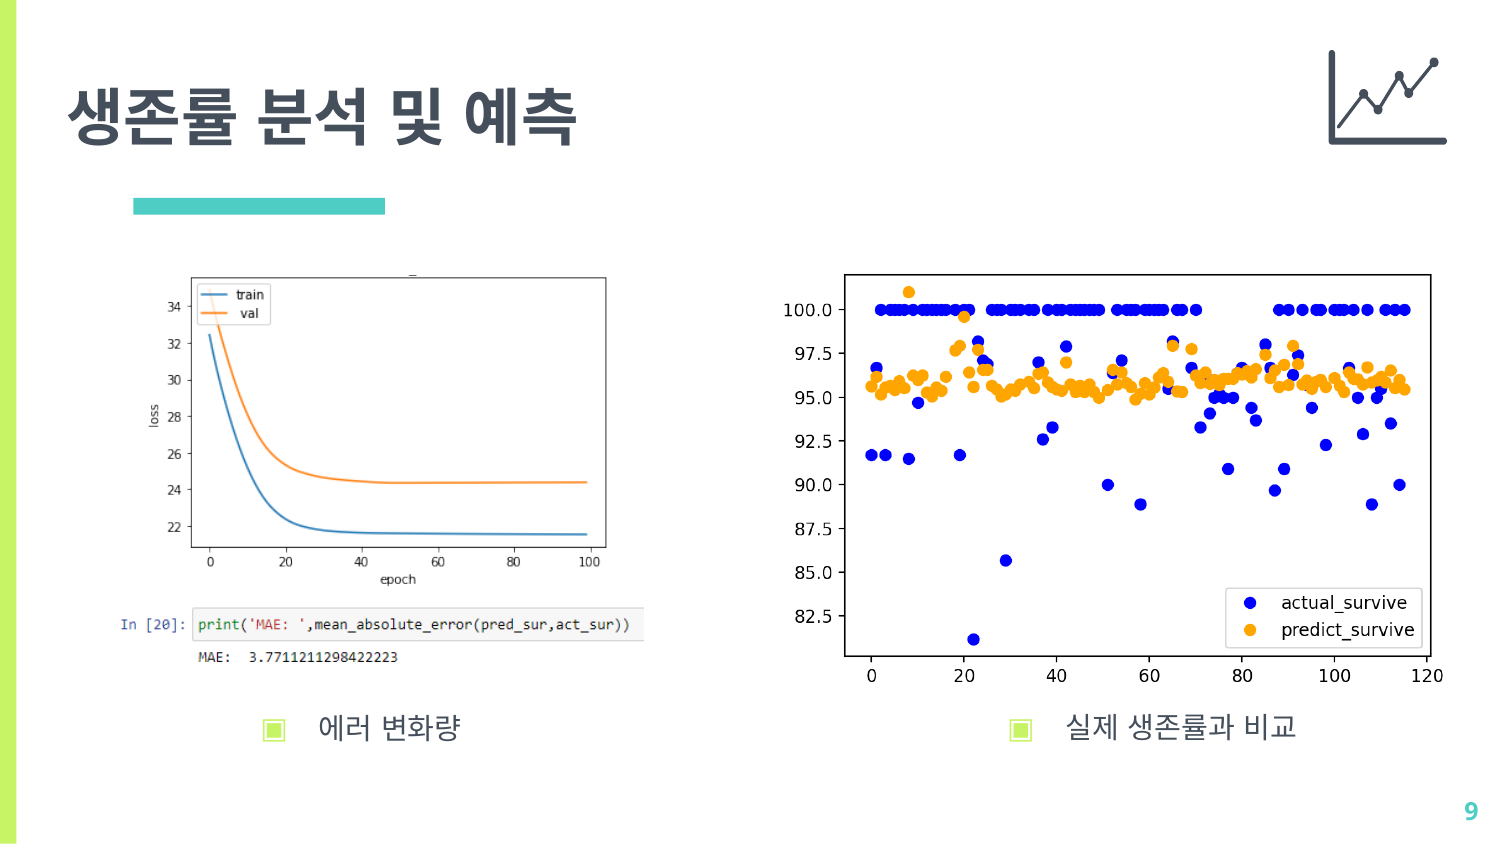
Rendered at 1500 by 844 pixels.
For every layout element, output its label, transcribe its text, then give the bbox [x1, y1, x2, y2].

slide_number 9 [1403, 780, 1494, 832]
text_box 생존률 분석 및 예측 [51, 86, 1325, 168]
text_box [1328, 49, 1448, 145]
picture [109, 275, 645, 686]
text_box 에러 변화량 [228, 694, 525, 776]
text_box 실제 생존률과 비교 [975, 727, 1325, 776]
picture [749, 214, 1500, 719]
